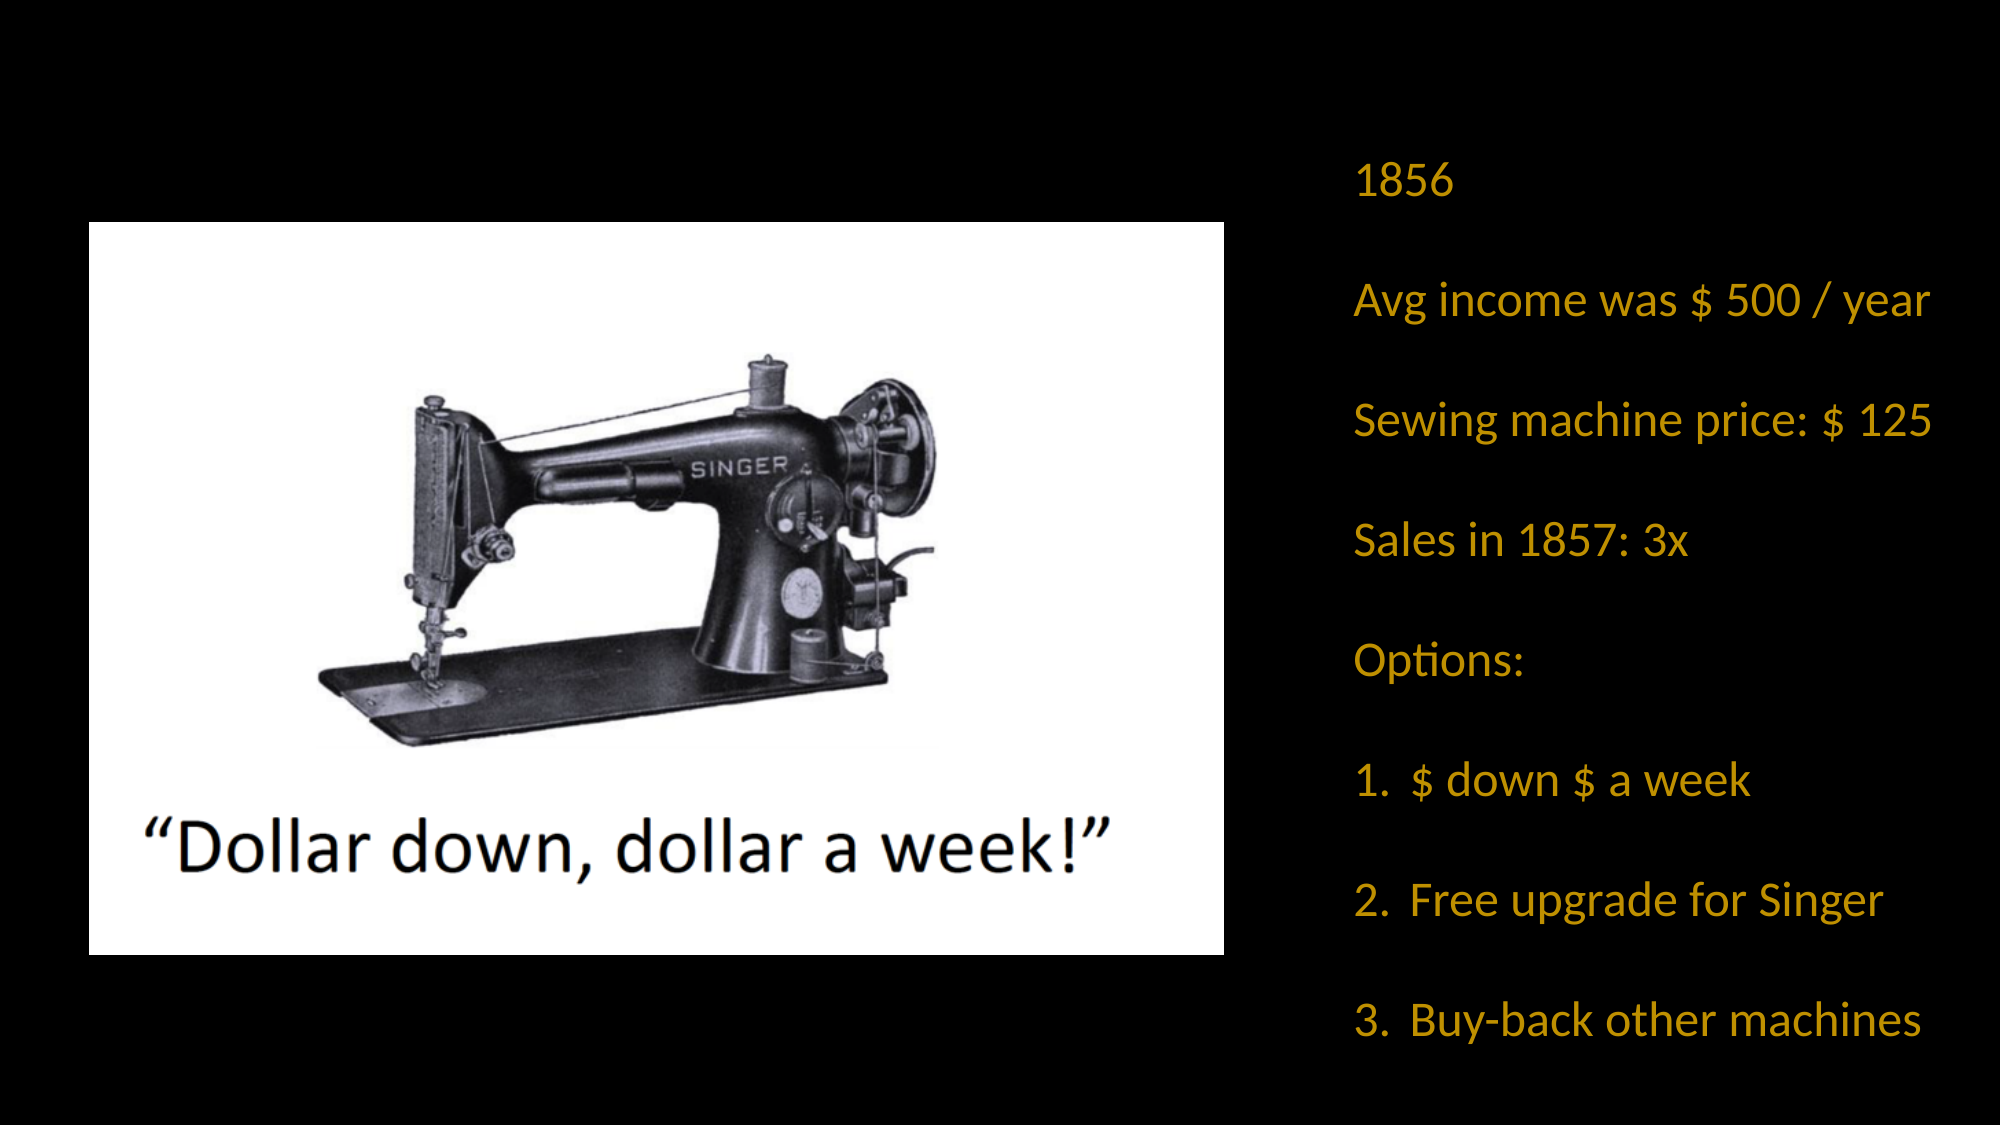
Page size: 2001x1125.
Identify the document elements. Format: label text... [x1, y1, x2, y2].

picture [89, 222, 1224, 955]
text_box 1856 Avg income was $ 500 / year Sewing machine price: $ 125 Sales in 1857: 3x Options: $ down $ a week Free upgrade for Singer Buy-back other machines [1338, 79, 1949, 1055]
